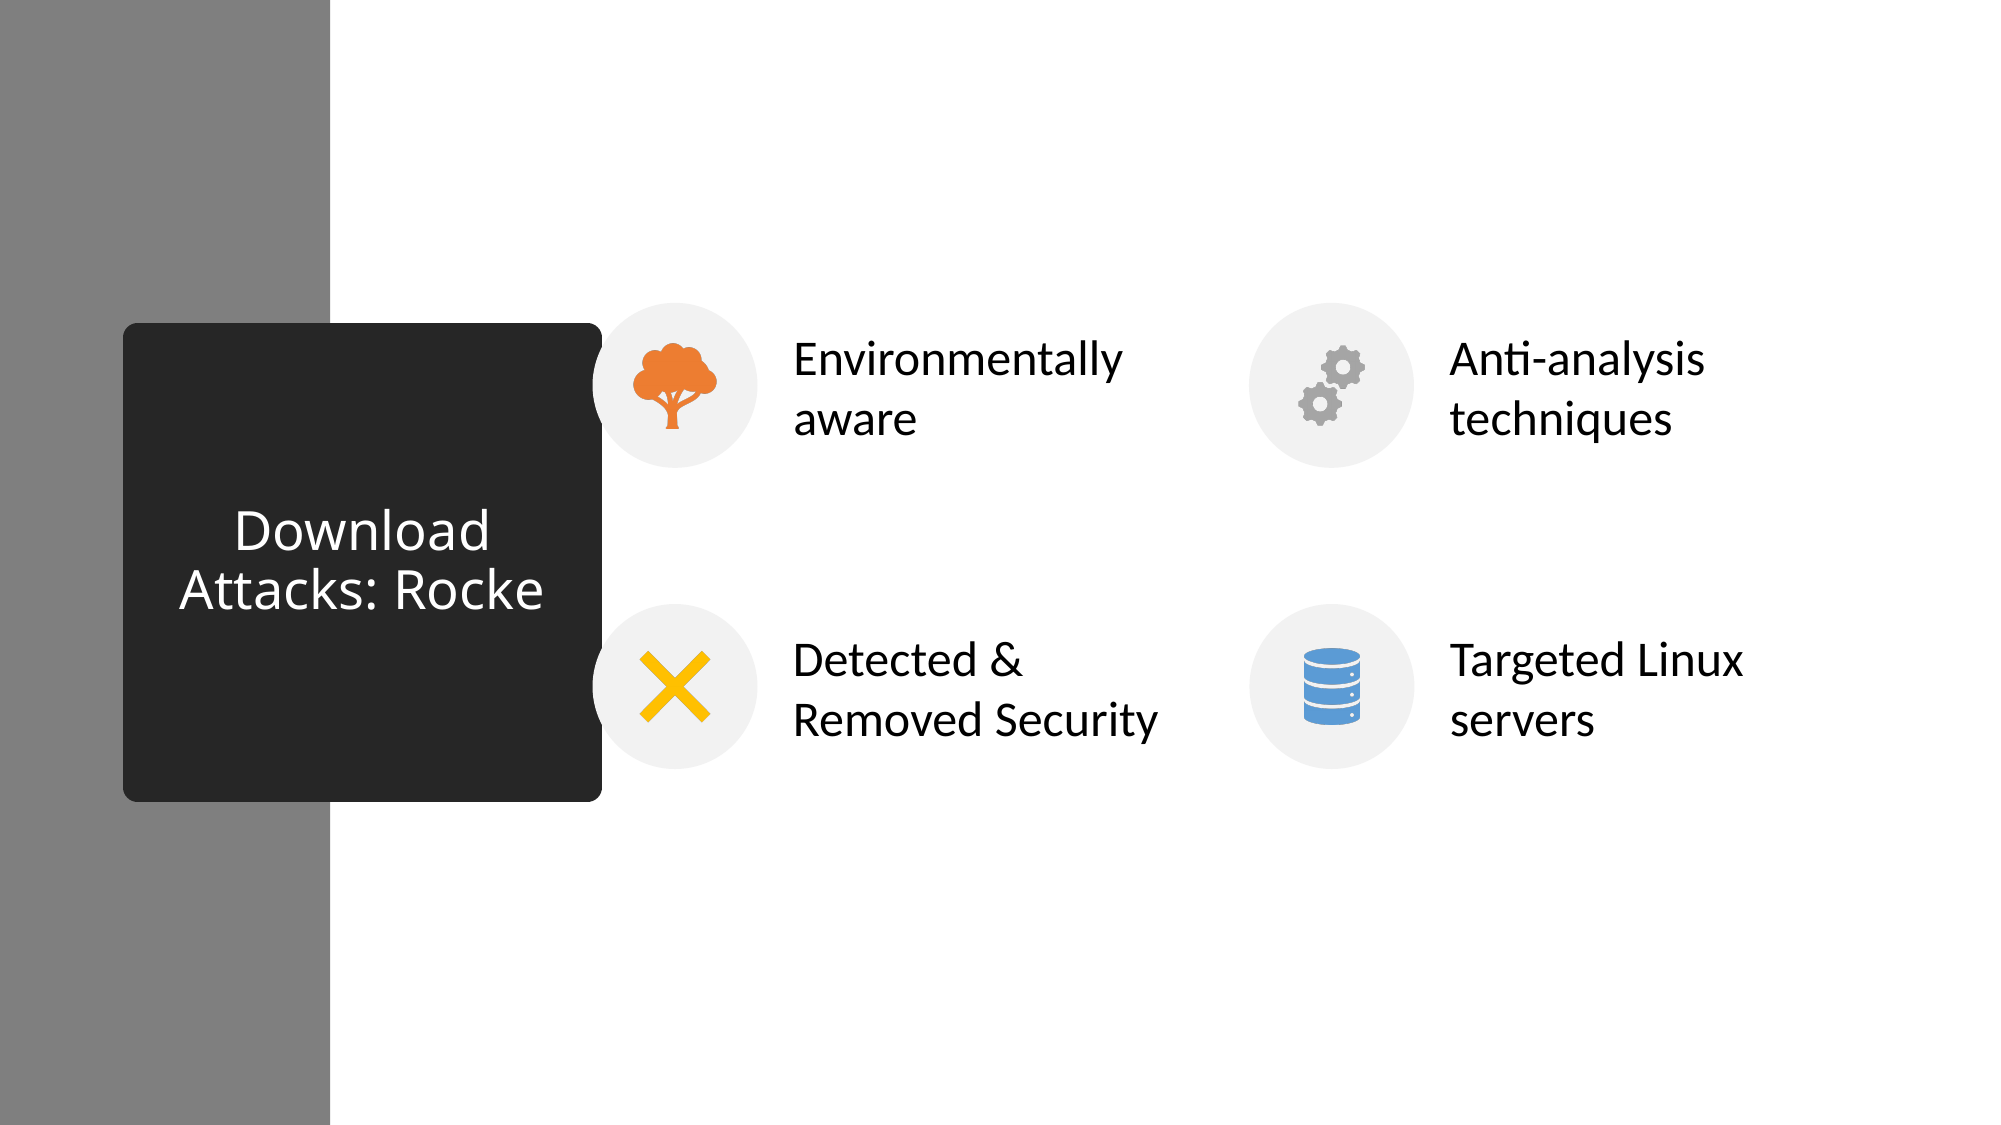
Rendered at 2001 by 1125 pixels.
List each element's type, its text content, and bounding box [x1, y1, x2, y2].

text_box [0, 0, 331, 1125]
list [568, 137, 1863, 934]
title Download Attacks: Rocke [137, 337, 568, 788]
